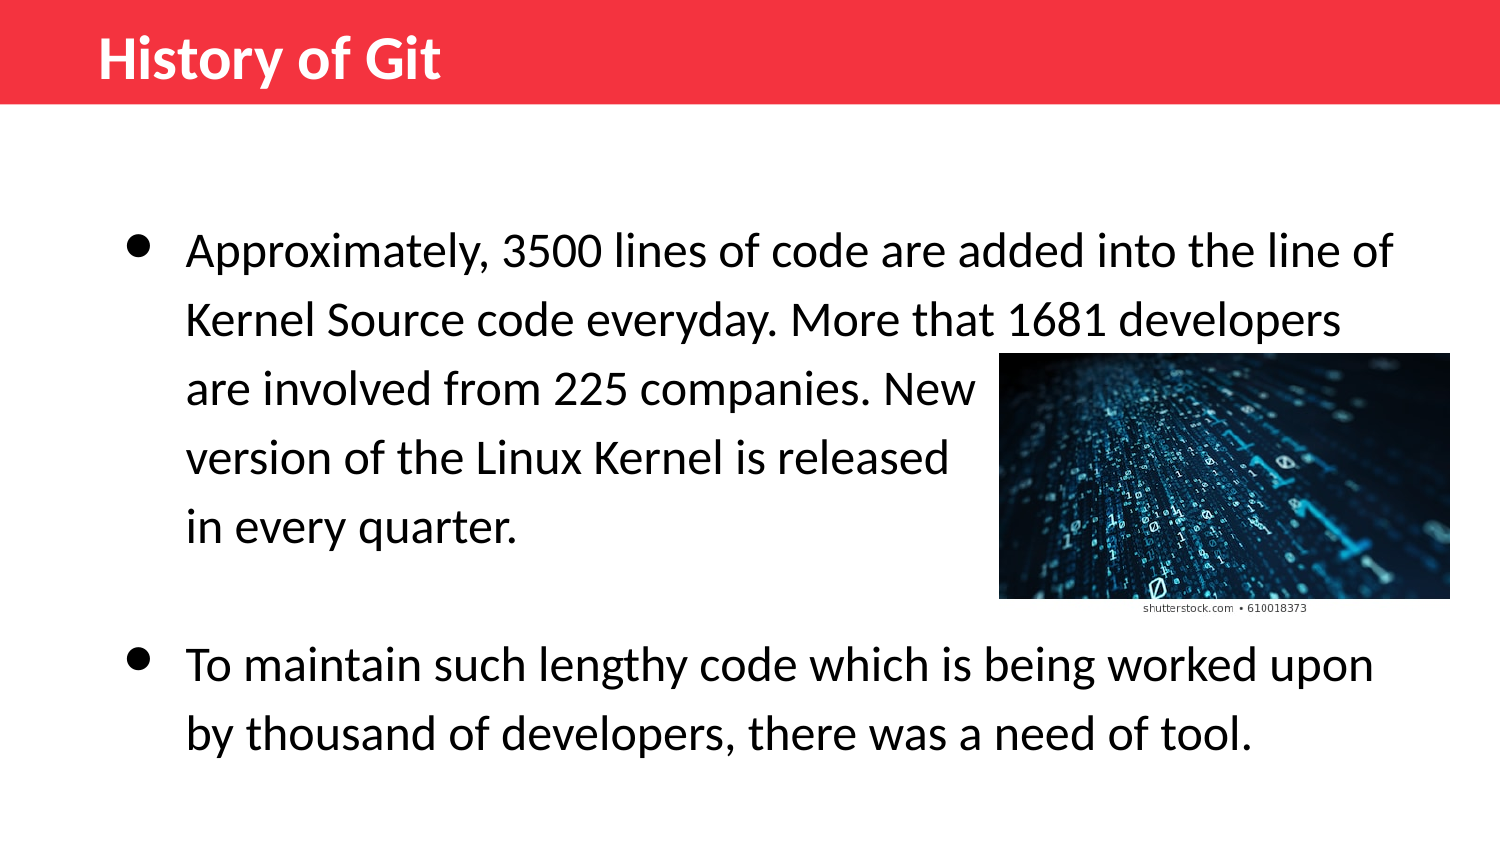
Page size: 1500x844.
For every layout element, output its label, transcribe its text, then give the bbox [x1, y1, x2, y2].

text_box Approximately, 3500 lines of code are added into the line of Kernel Source code everyday. More that 1681 developers are involved from 225 companies. New version of the Linux Kernel is released in every quarter. To maintain such lengthy code which is being worked upon by thousand of developers, there was a need of tool. [95, 193, 1411, 615]
text_box History of Git [83, 2, 1143, 138]
text_box [0, 0, 1500, 105]
picture [999, 353, 1450, 617]
